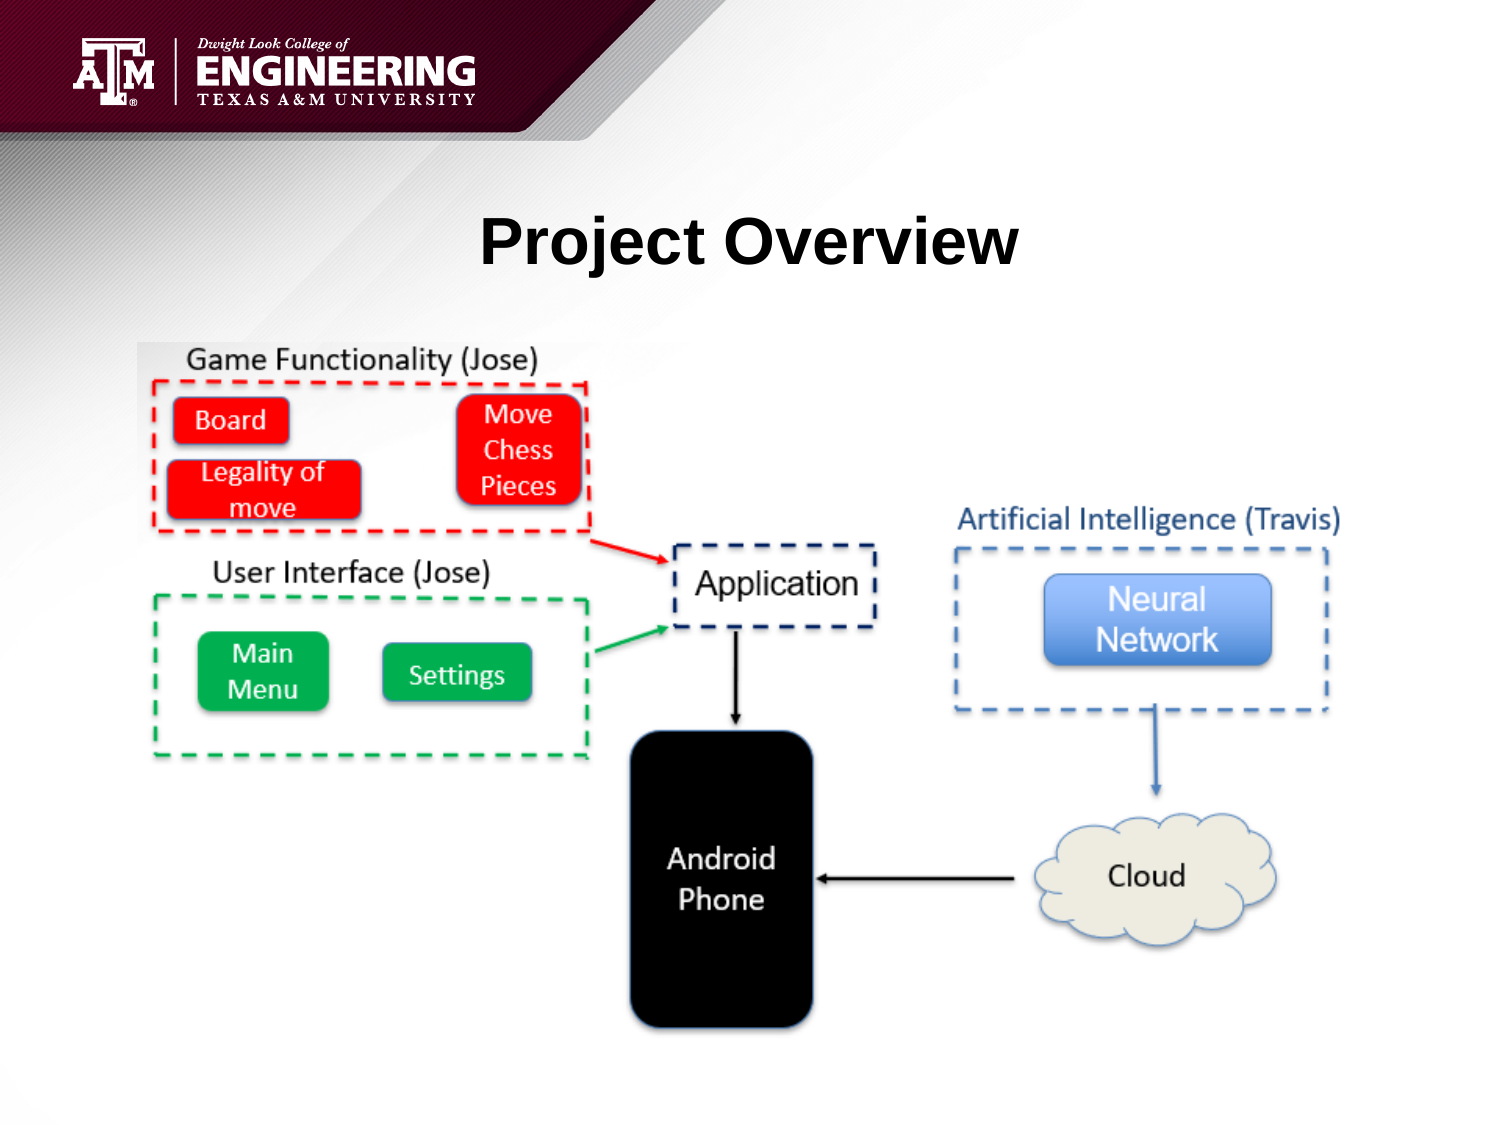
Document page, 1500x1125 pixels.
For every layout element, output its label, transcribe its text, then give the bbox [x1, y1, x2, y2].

title Project Overview [75, 172, 1425, 304]
picture [0, 0, 1500, 1125]
